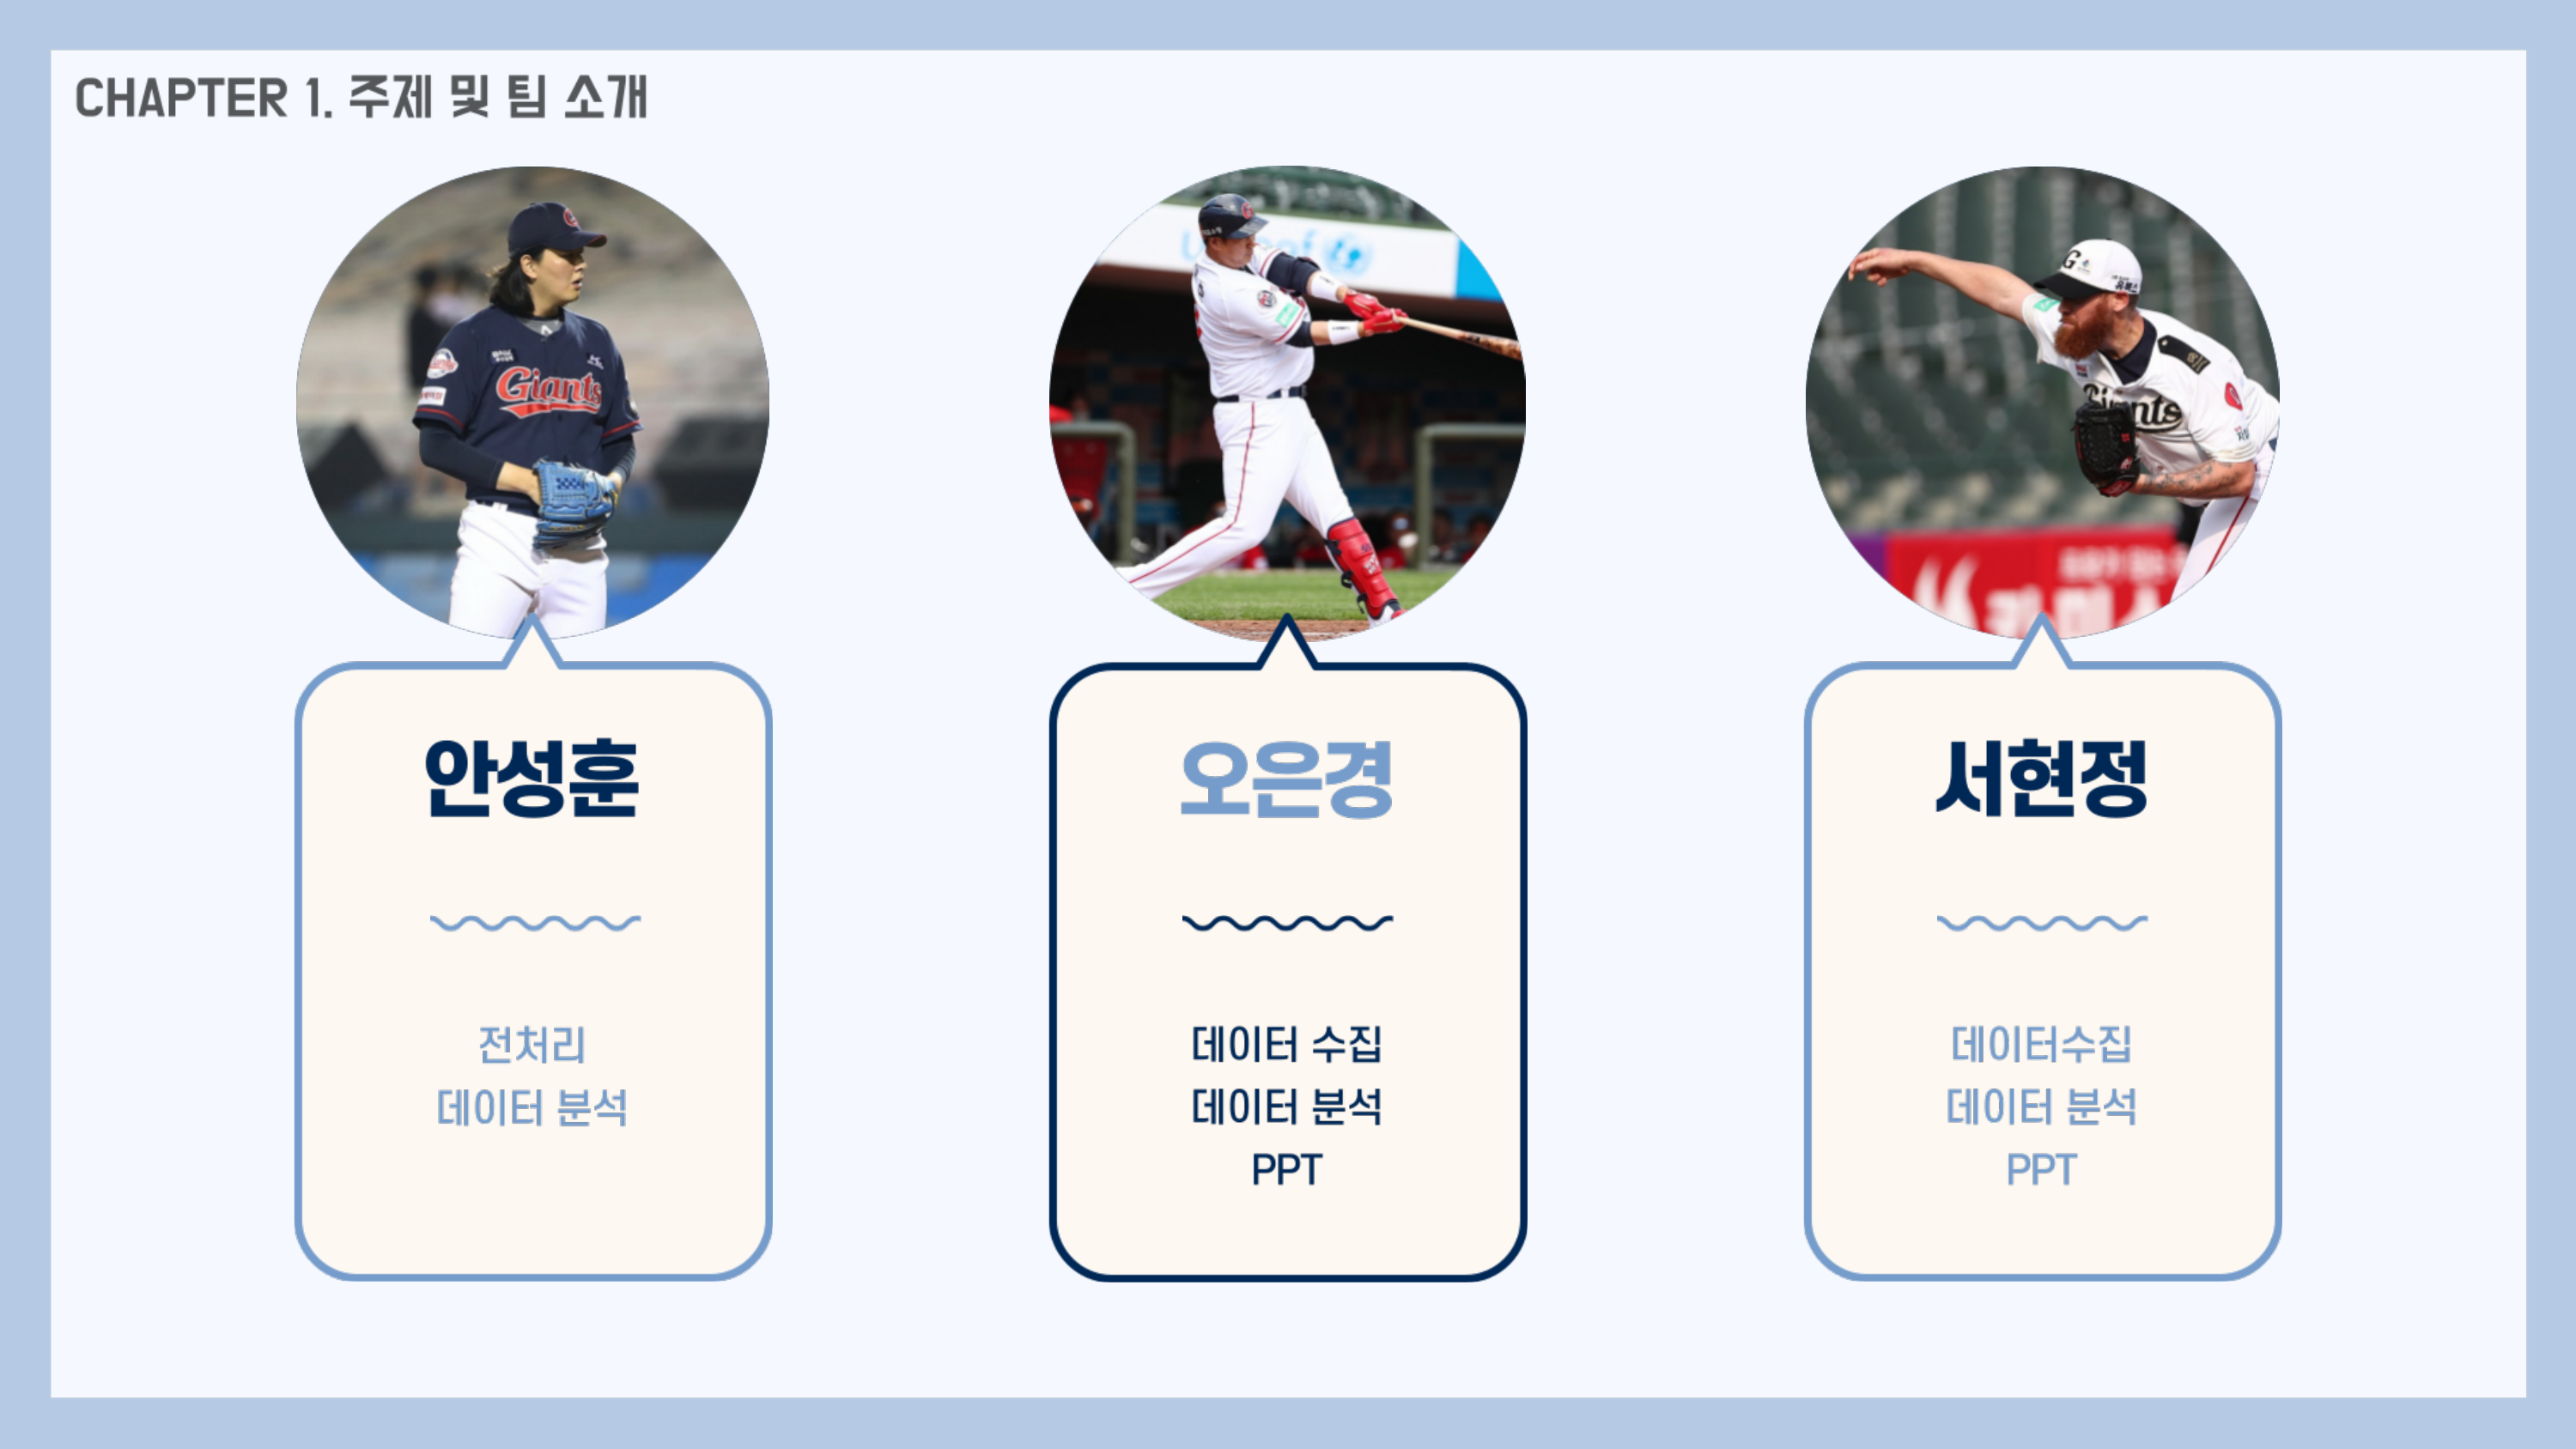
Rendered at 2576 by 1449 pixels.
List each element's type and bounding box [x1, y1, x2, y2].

text_box [1048, 607, 1528, 1282]
text_box [1803, 606, 2282, 1282]
text_box [1049, 166, 1527, 607]
picture [1853, 709, 2190, 870]
text_box [1806, 167, 2280, 605]
picture [20, 67, 669, 147]
text_box [1937, 915, 2148, 933]
picture [351, 1012, 647, 1152]
text_box [296, 167, 769, 605]
text_box [430, 915, 641, 933]
picture [343, 709, 679, 870]
text_box [293, 606, 773, 1282]
text_box [0, 0, 2576, 1449]
picture [1106, 1010, 1402, 1215]
picture [1861, 1010, 2157, 1215]
text_box [1182, 915, 1394, 933]
picture [1098, 710, 1435, 871]
